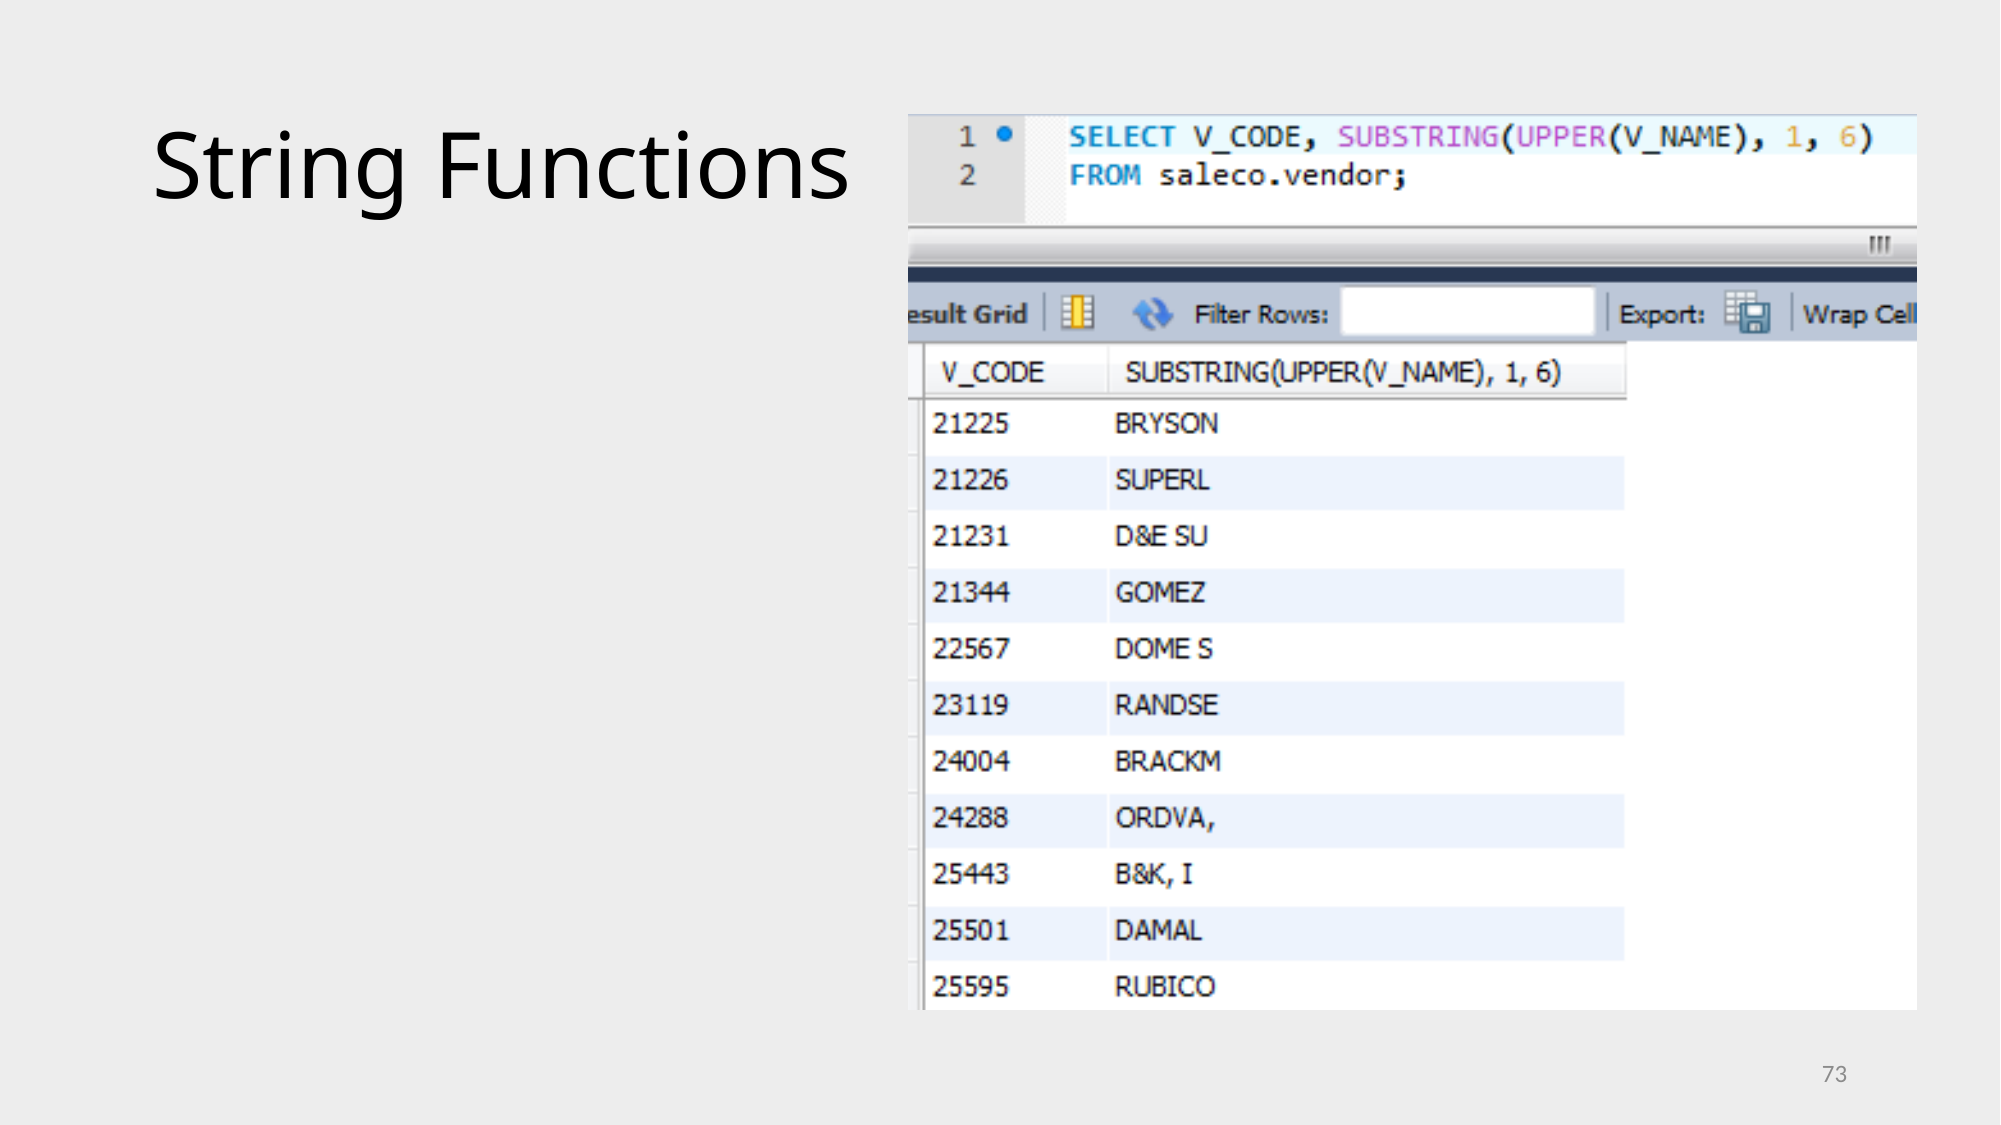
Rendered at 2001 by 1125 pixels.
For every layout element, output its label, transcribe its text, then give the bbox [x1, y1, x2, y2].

slide_number 73 [1412, 1042, 1863, 1103]
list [908, 114, 1917, 1010]
title String Functions [137, 59, 1863, 278]
